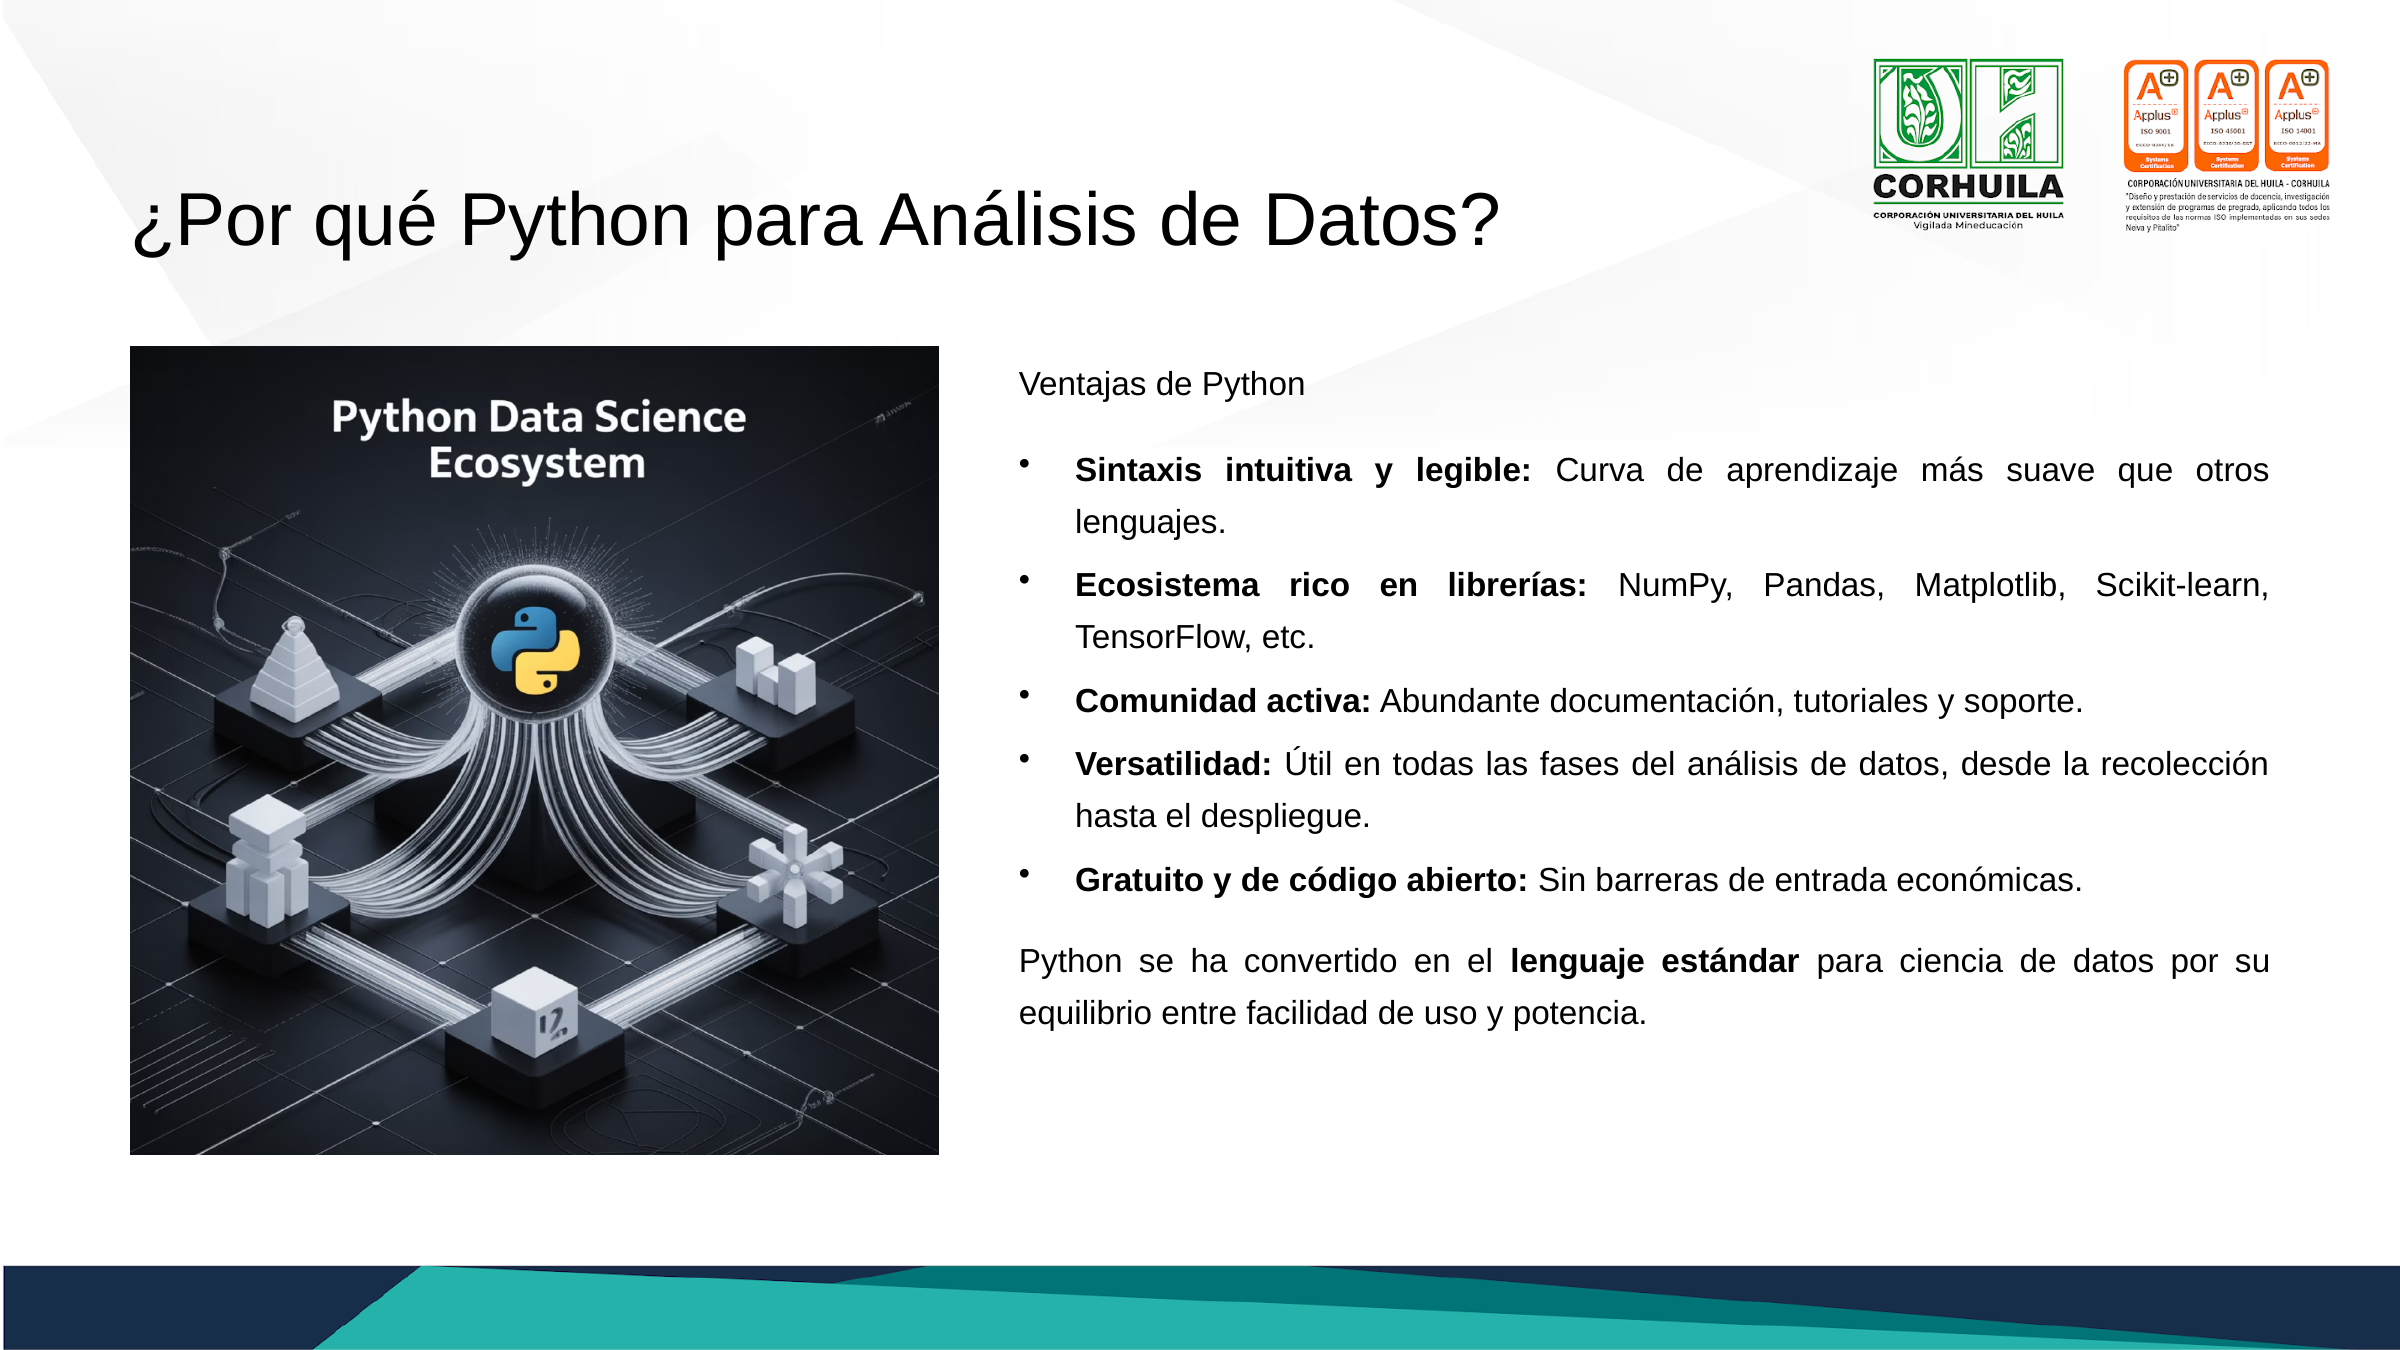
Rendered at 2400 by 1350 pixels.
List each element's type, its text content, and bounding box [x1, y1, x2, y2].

text_box Gratuito y de código abierto: Sin barreras de entrada económicas. [1018, 845, 2271, 898]
text_box Versatilidad: Útil en todas las fases del análisis de datos, desde la recolección hasta el despliegue. [1018, 730, 2271, 835]
text_box Sintaxis intuitiva y legible: Curva de aprendizaje más suave que otros lenguajes. [1018, 435, 2271, 540]
text_box Comunidad activa: Abundante documentación, tutoriales y soporte. [1018, 666, 2271, 719]
text_box Ventajas de Python [1018, 342, 1508, 404]
picture [0, 0, 2400, 1350]
text_box Python se ha convertido en el lenguaje estándar para ciencia de datos por su equilibrio entre facilidad de uso y potencia. [1018, 927, 2271, 1032]
text_box ¿Por qué Python para Análisis de Datos? [130, 158, 1794, 261]
text_box Ecosistema rico en librerías: NumPy, Pandas, Matplotlib, Scikit-learn, TensorFlow, etc. [1018, 551, 2271, 656]
